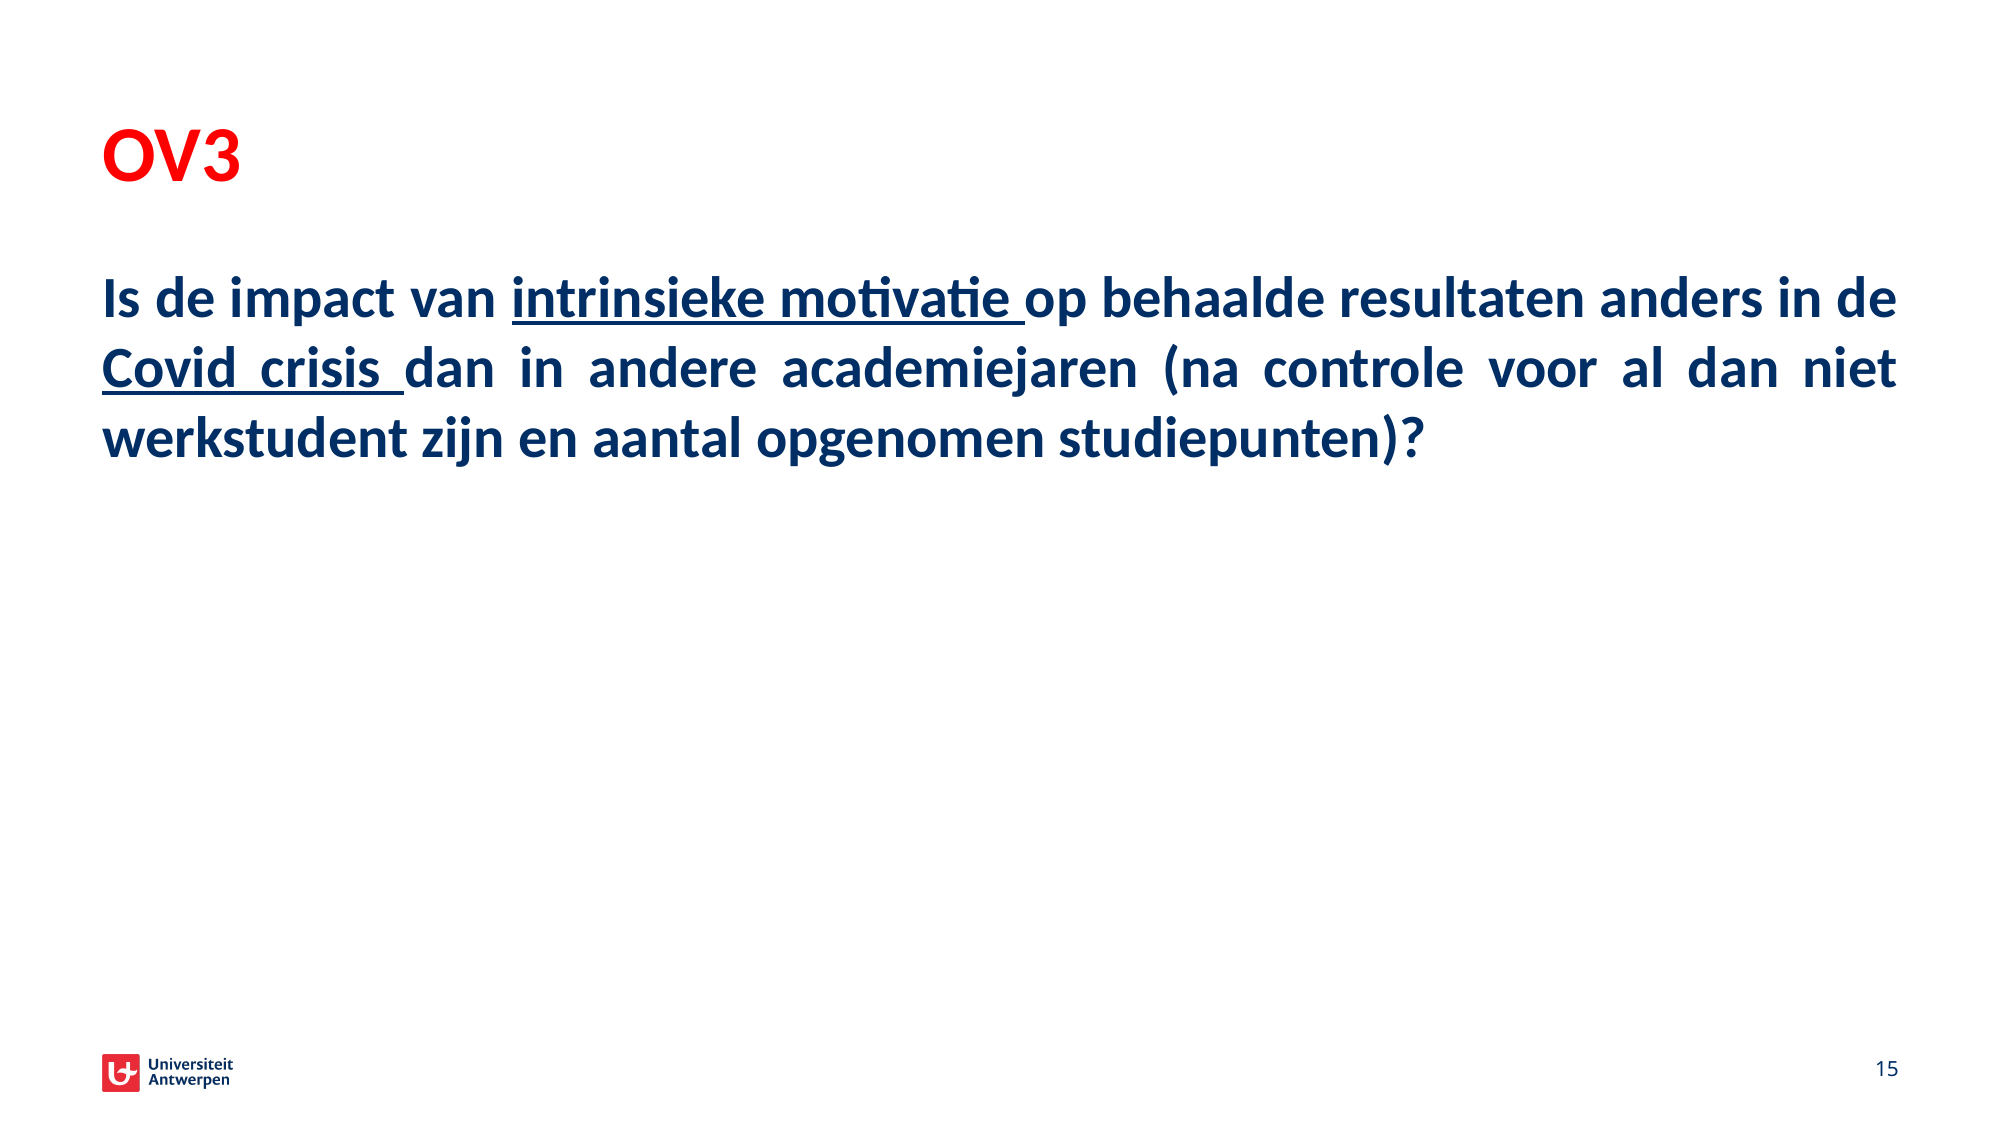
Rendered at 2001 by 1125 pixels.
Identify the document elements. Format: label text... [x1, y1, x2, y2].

picture [102, 1054, 233, 1092]
slide_number 15 [1463, 1039, 1914, 1100]
list Is de impact van intrinsieke motivatie op behaalde resultaten anders in de Covid crisis dan in andere academiejaren (na controle voor al dan niet werkstudent zijn en aantal opgenomen studiepunten)? [102, 258, 1898, 1024]
title OV3 [102, 101, 1898, 232]
